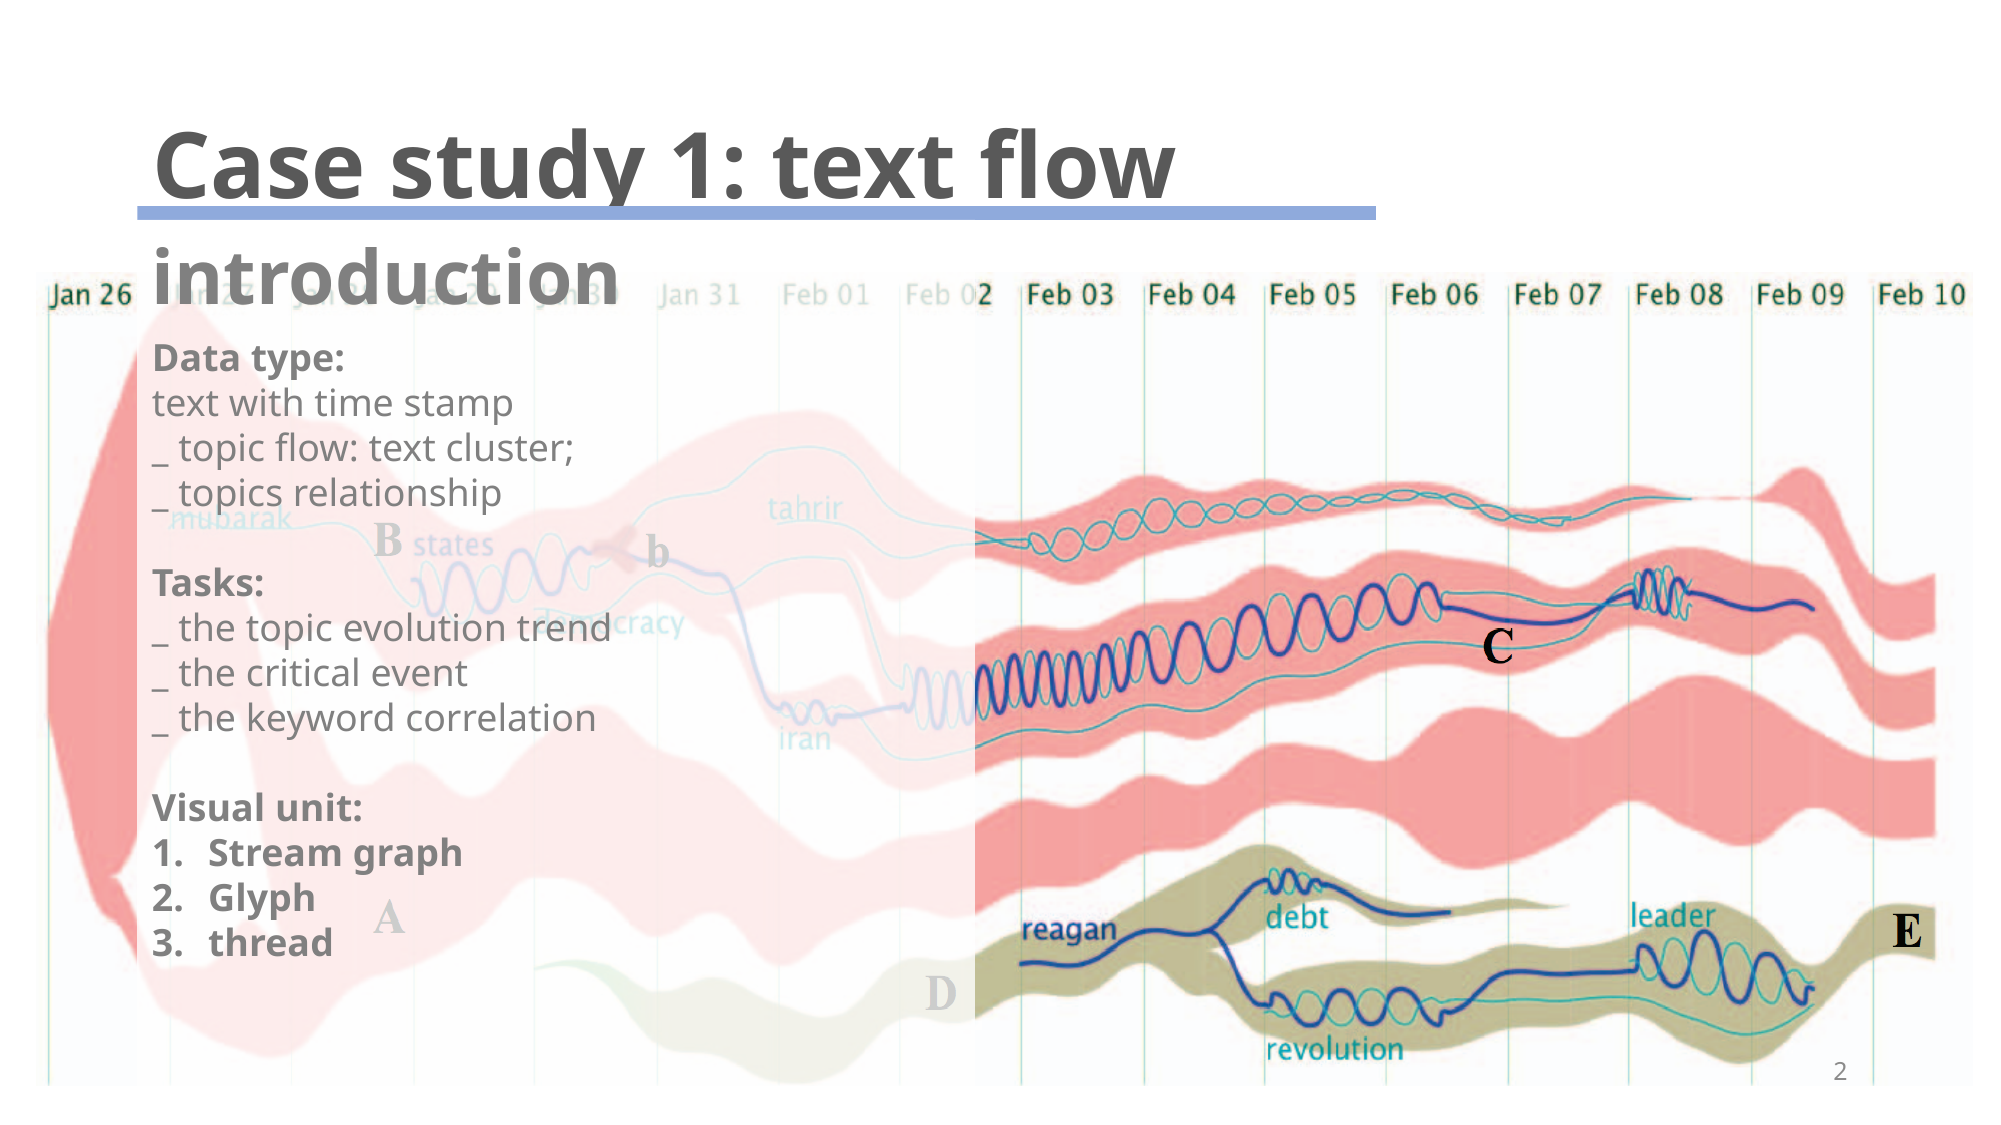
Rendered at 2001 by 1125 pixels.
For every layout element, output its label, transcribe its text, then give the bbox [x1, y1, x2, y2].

text_box [136, 205, 1377, 221]
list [5, 222, 2000, 1125]
title Case study 1: text flow [137, 59, 1863, 222]
